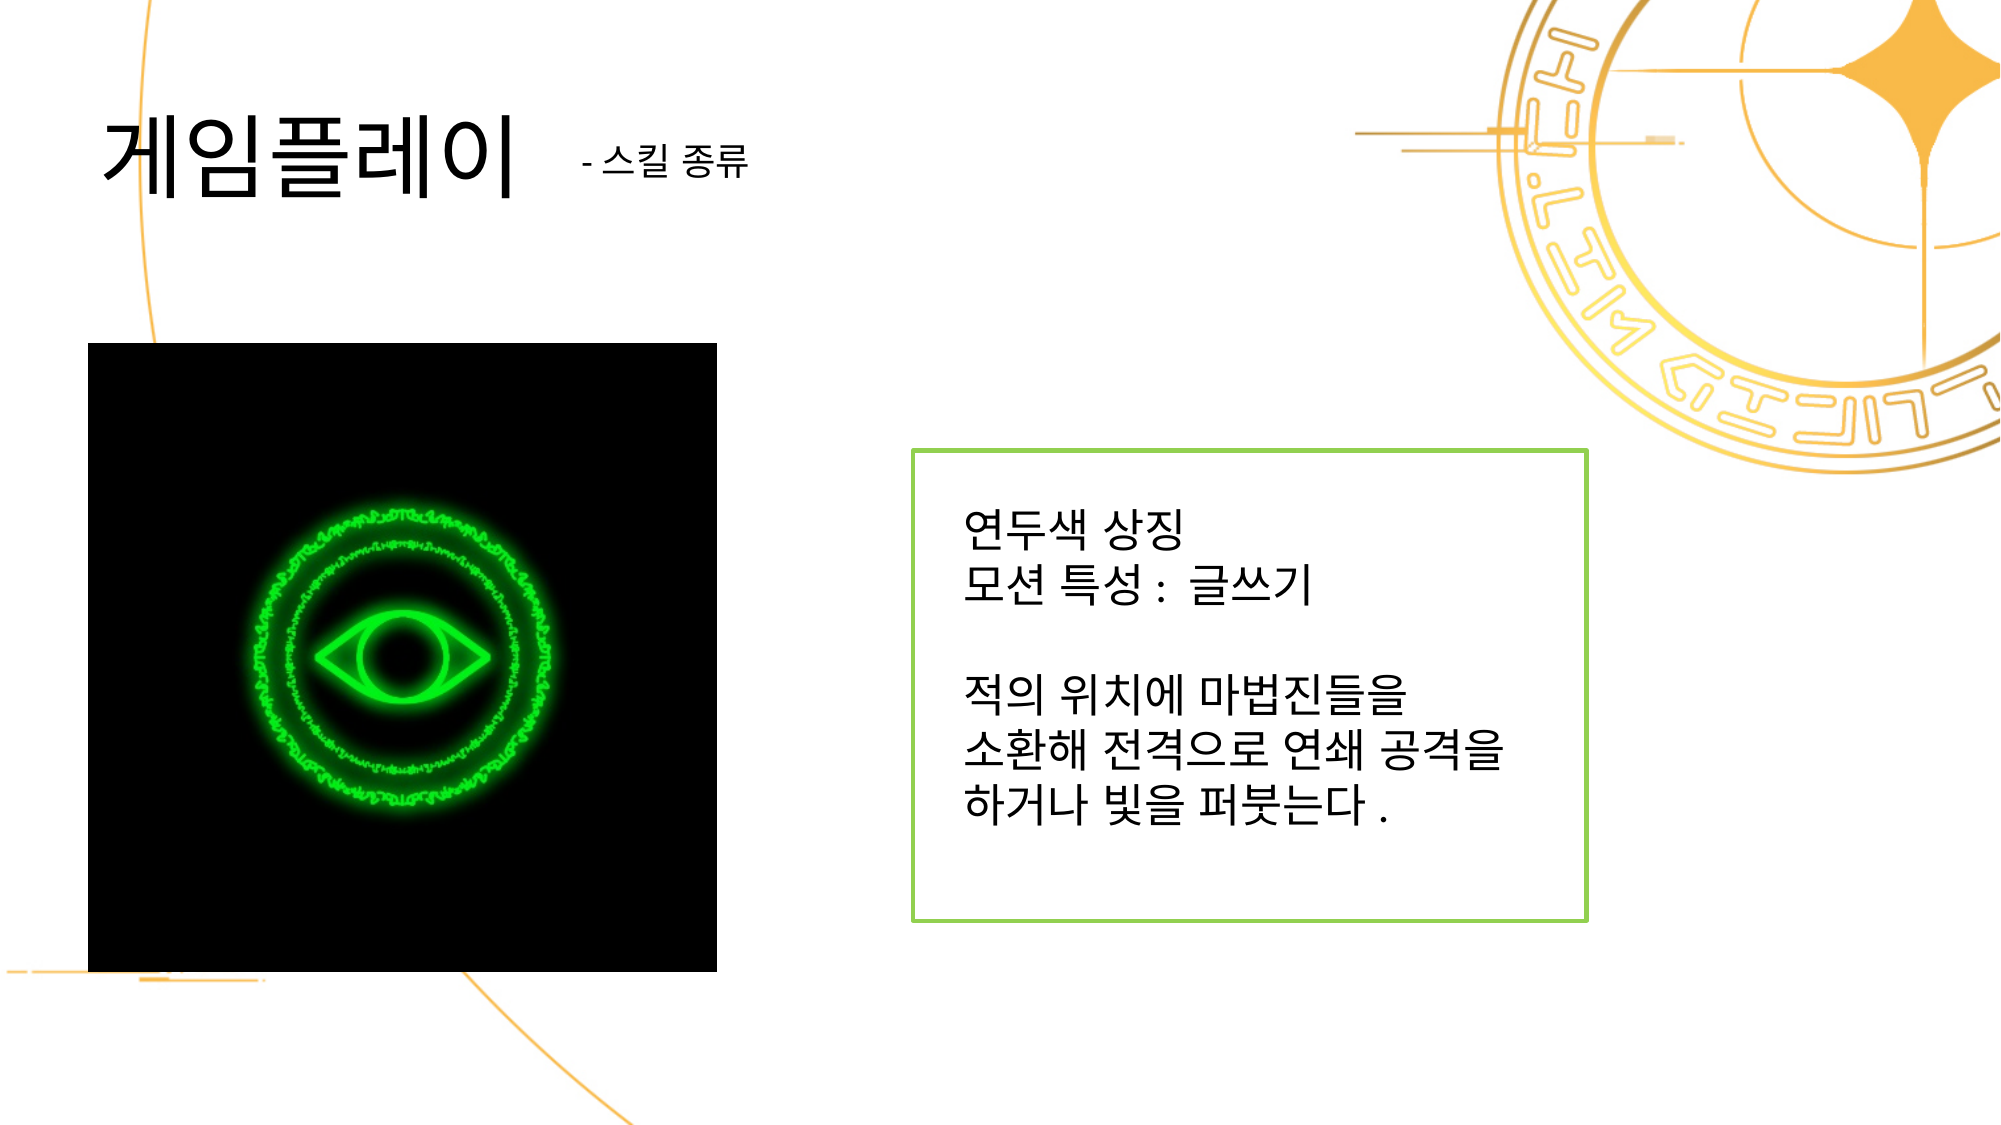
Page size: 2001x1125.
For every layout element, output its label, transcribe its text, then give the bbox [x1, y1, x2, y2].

text_box [911, 448, 1589, 923]
text_box 연두색 상징 모션 특성: 글쓰기 적의 위치에 마법진들을 소환해 전격으로 연쇄 공격을 하거나 빛을 퍼붓는다. [948, 494, 1551, 839]
text_box -스킬 종류 [566, 130, 776, 191]
title 게임플레이 [84, 52, 1810, 271]
picture [0, 0, 2001, 1125]
